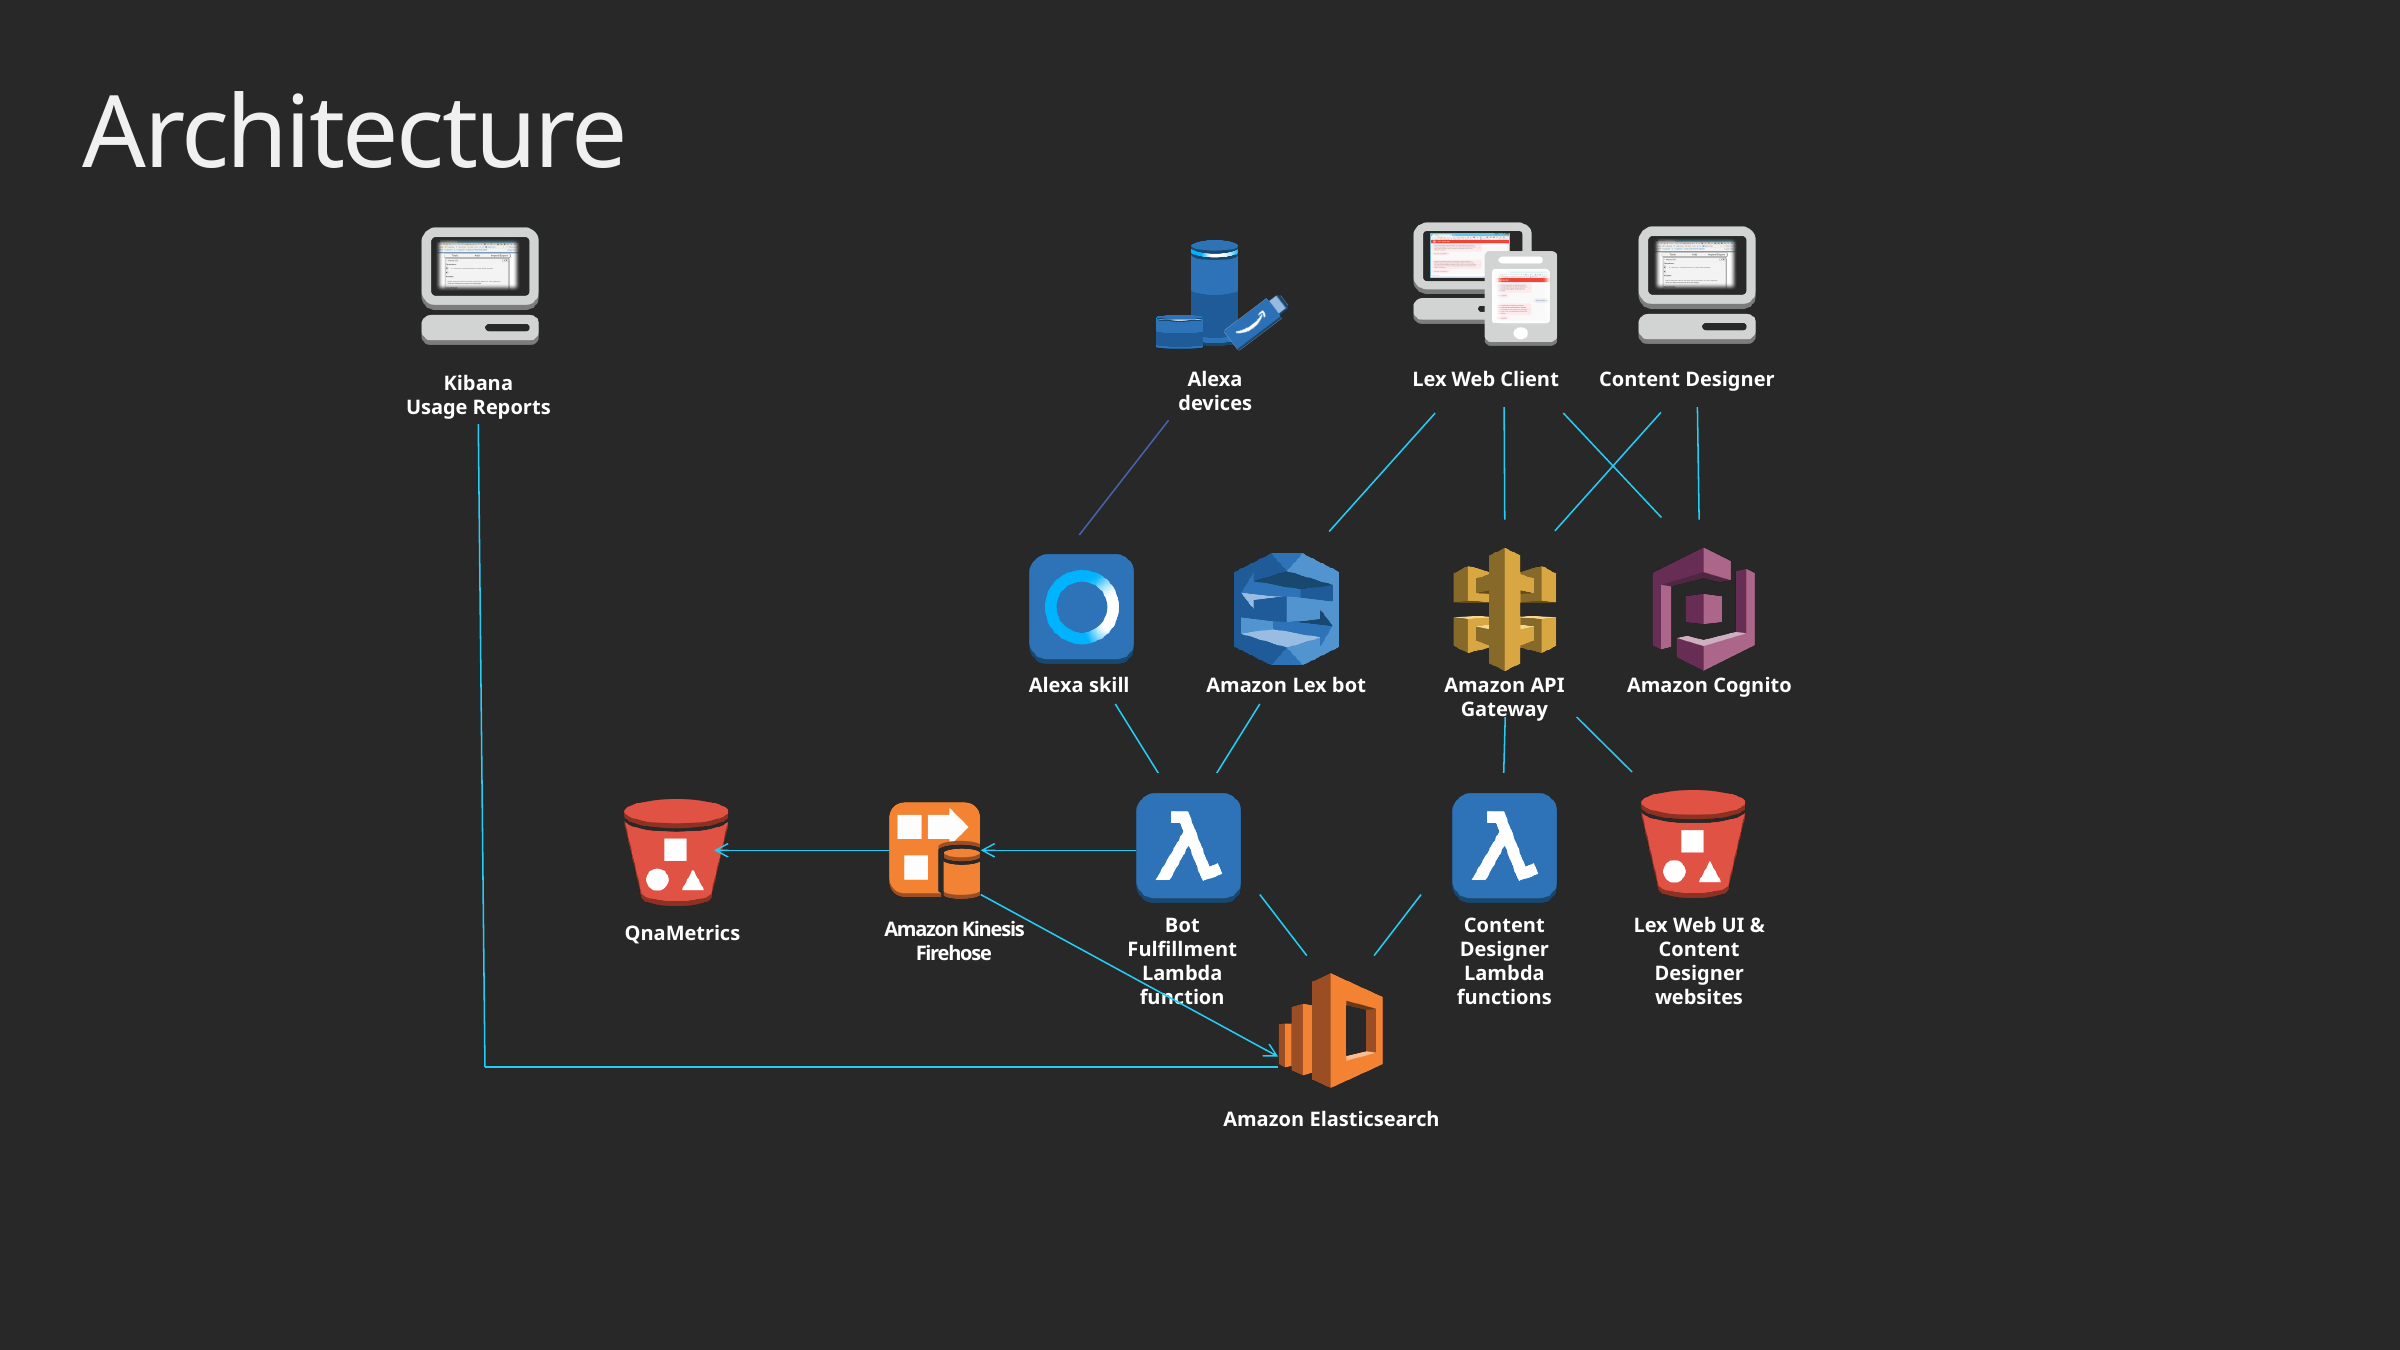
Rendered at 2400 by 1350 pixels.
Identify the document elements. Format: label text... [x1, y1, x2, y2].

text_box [1328, 412, 1436, 532]
text_box Lex Web UI & Content Designer websites [1615, 912, 1783, 967]
text_box QnaMetrics [598, 920, 766, 975]
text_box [1413, 222, 1558, 347]
picture [623, 797, 729, 907]
text_box Amazon API Gateway [1411, 672, 1598, 707]
picture [1029, 554, 1134, 665]
picture [1451, 792, 1557, 903]
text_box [1637, 225, 1757, 345]
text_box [420, 226, 539, 346]
text_box Kibana Usage Reports [390, 370, 567, 425]
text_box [1216, 703, 1261, 774]
text_box Amazon Cognito [1620, 672, 1799, 720]
picture [1135, 792, 1241, 894]
picture [1233, 553, 1339, 665]
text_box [1114, 703, 1159, 774]
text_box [1576, 716, 1633, 773]
text_box Alexa skill [1016, 672, 1143, 727]
text_box Content Designer Lambda functions [1427, 912, 1582, 967]
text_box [1155, 240, 1291, 350]
title Architecture [52, 56, 2348, 235]
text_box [478, 423, 486, 1068]
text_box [1279, 894, 1307, 956]
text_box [1079, 419, 1169, 536]
picture [888, 801, 982, 900]
text_box Alexa devices [1152, 366, 1279, 421]
text_box Amazon Kinesis Firehose [880, 916, 980, 971]
picture [1451, 546, 1557, 673]
text_box Content Designer [1598, 366, 1775, 421]
picture [1651, 546, 1757, 673]
text_box Amazon Lex bot [1193, 672, 1379, 704]
text_box Amazon Elasticsearch [1204, 1106, 1460, 1136]
picture [1277, 972, 1383, 1088]
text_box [1554, 412, 1662, 532]
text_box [980, 894, 1279, 1057]
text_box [1373, 894, 1422, 956]
picture [1640, 789, 1746, 899]
text_box Lex Web Client [1409, 366, 1562, 401]
